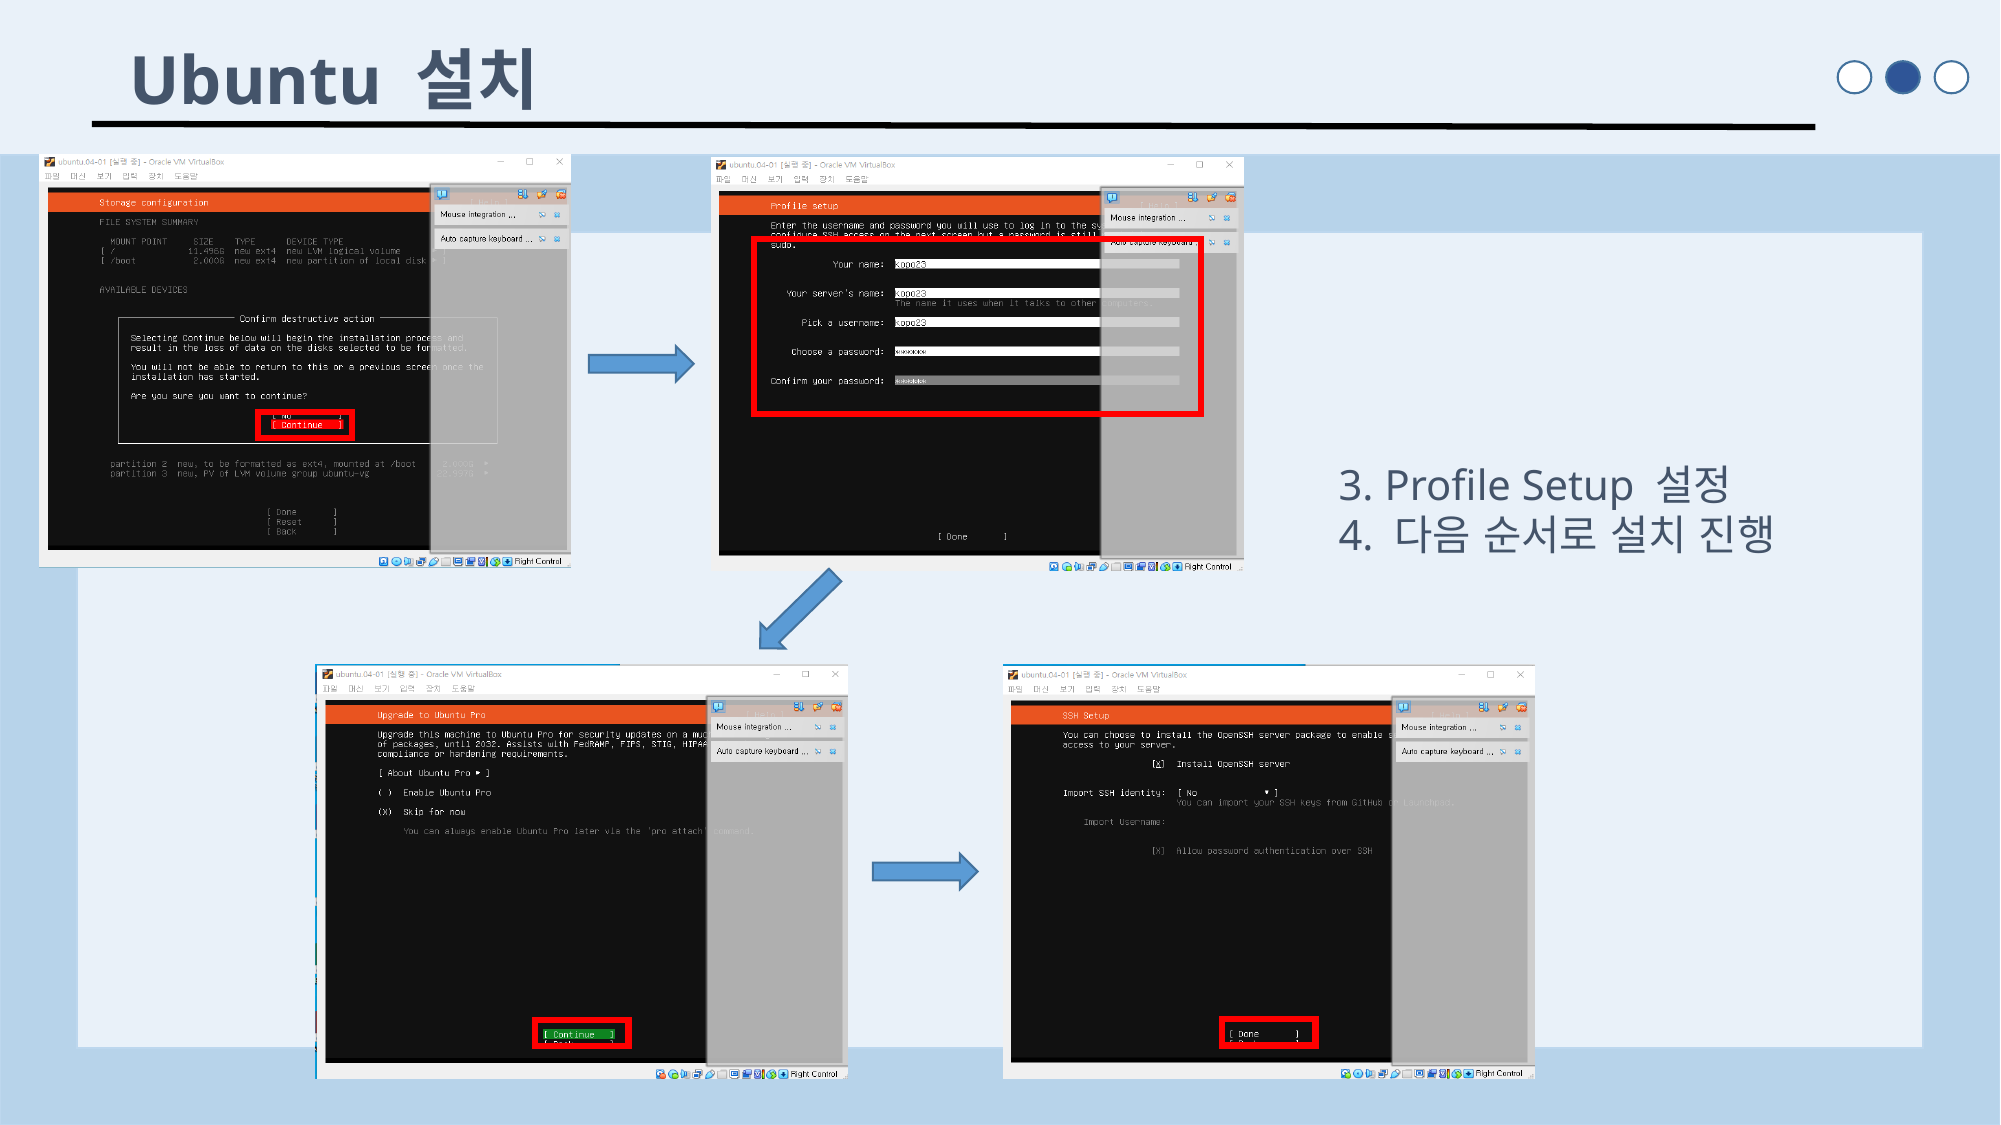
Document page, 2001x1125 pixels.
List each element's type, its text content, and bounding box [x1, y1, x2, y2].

picture [315, 664, 848, 1079]
text_box [0, 154, 2000, 1125]
text_box [871, 851, 980, 892]
picture [39, 153, 571, 568]
text_box [587, 343, 696, 385]
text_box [1837, 61, 1969, 94]
text_box Ubuntu 설치 [114, 30, 731, 123]
text_box [78, 233, 1922, 1047]
text_box [0, 0, 2000, 154]
picture [711, 157, 1244, 571]
text_box [759, 571, 843, 650]
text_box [91, 123, 1816, 127]
picture [1002, 664, 1535, 1079]
text_box 3. Profile Setup 설정 4. 다음 순서로 설치 진행 [1323, 451, 1838, 567]
